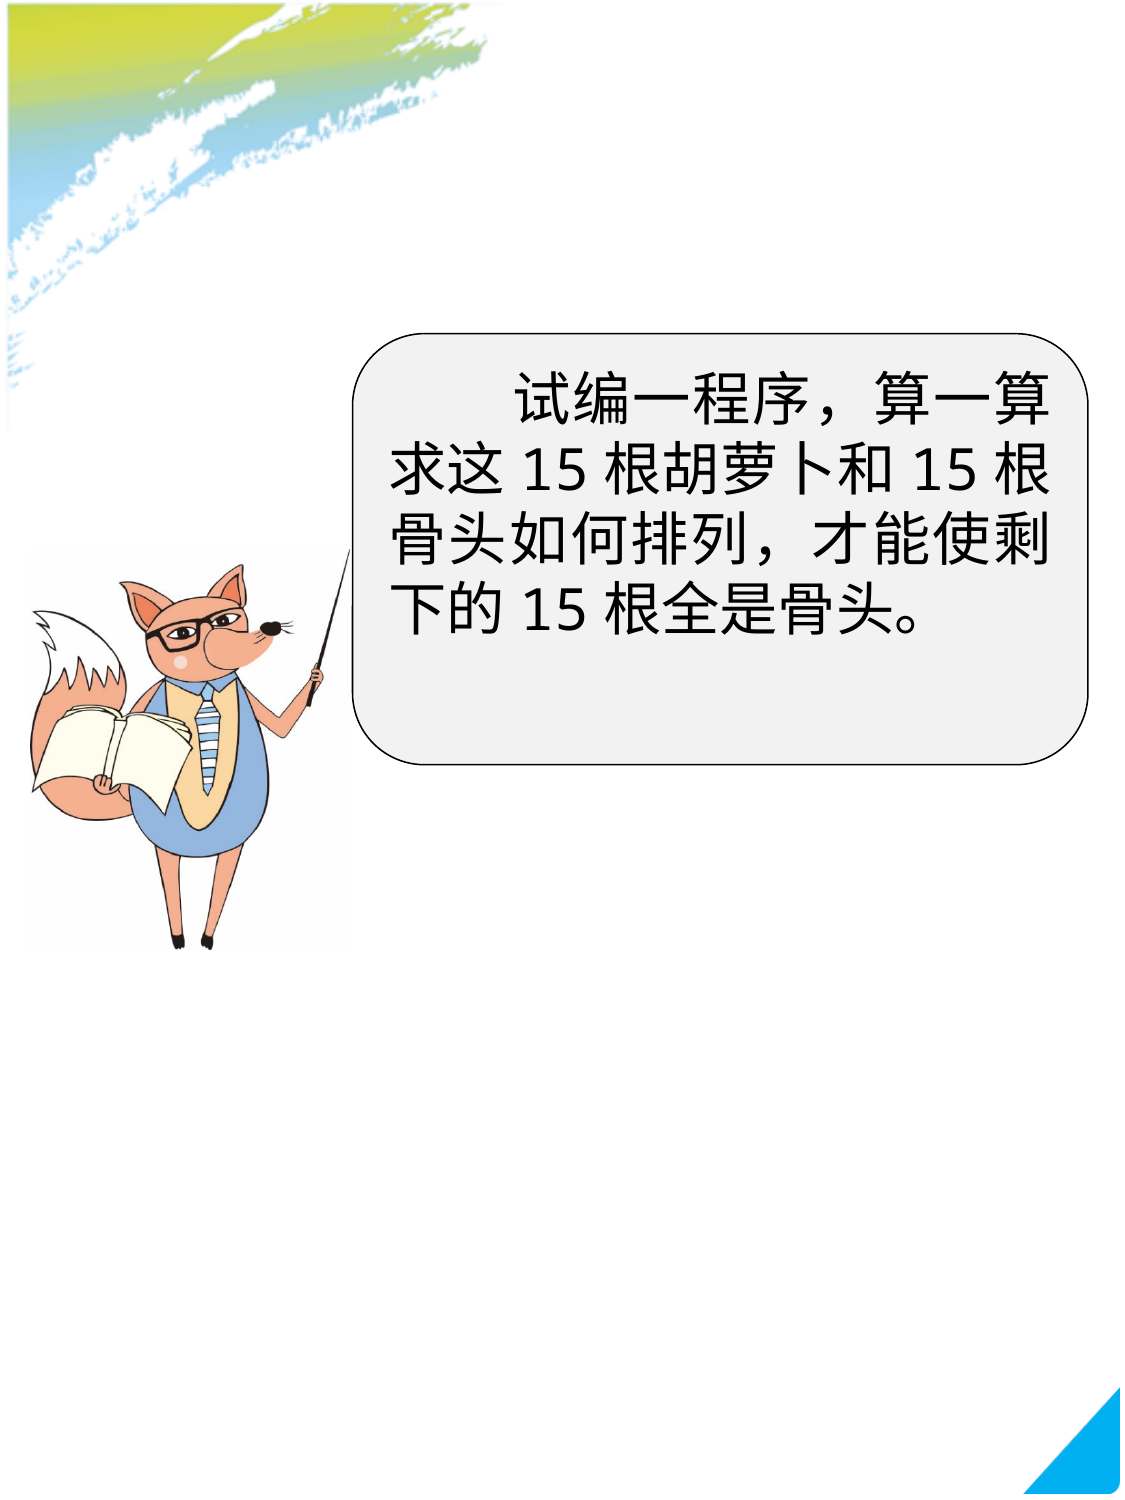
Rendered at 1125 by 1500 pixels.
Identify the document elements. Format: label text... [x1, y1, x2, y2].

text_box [0, 0, 521, 440]
picture [1114, 1487, 1120, 1494]
picture [1023, 1387, 1118, 1492]
picture [30, 549, 350, 950]
text_box 试编一程序，算一算求这15根胡萝卜和15根骨头如何排列，才能使剩下的15根全是骨头。 [352, 333, 1088, 765]
